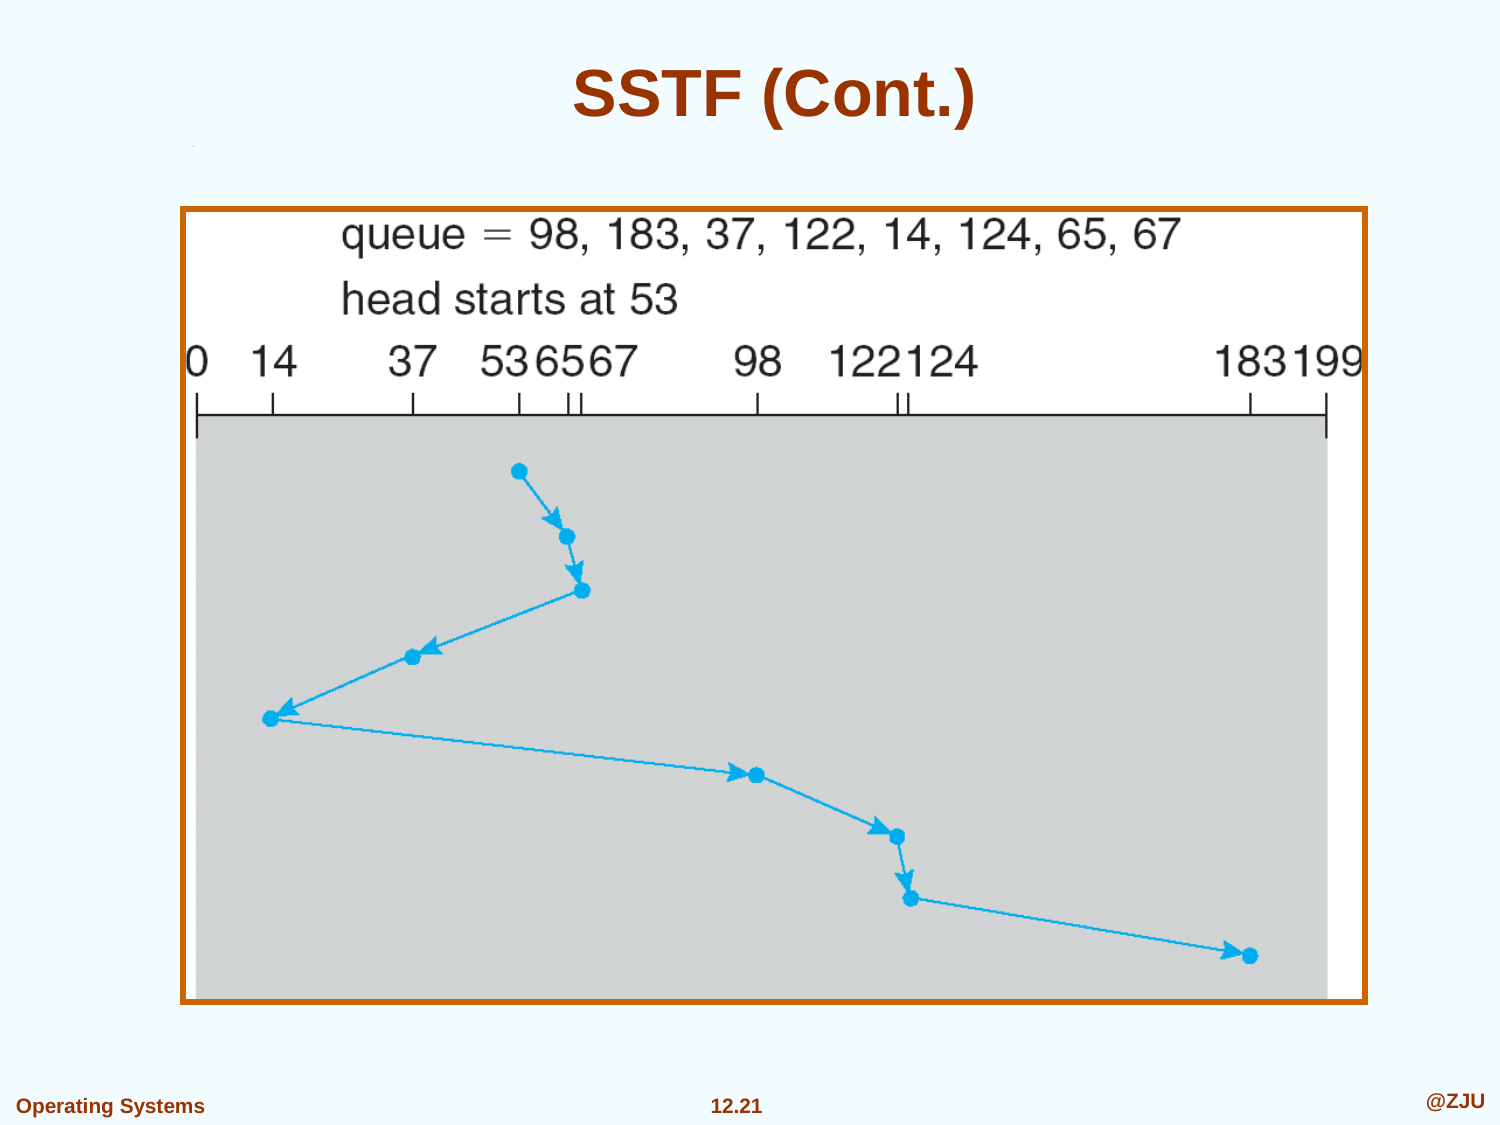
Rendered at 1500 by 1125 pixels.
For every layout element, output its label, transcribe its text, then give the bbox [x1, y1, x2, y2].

title SSTF (Cont.) [112, 37, 1438, 138]
picture [186, 212, 1362, 1000]
